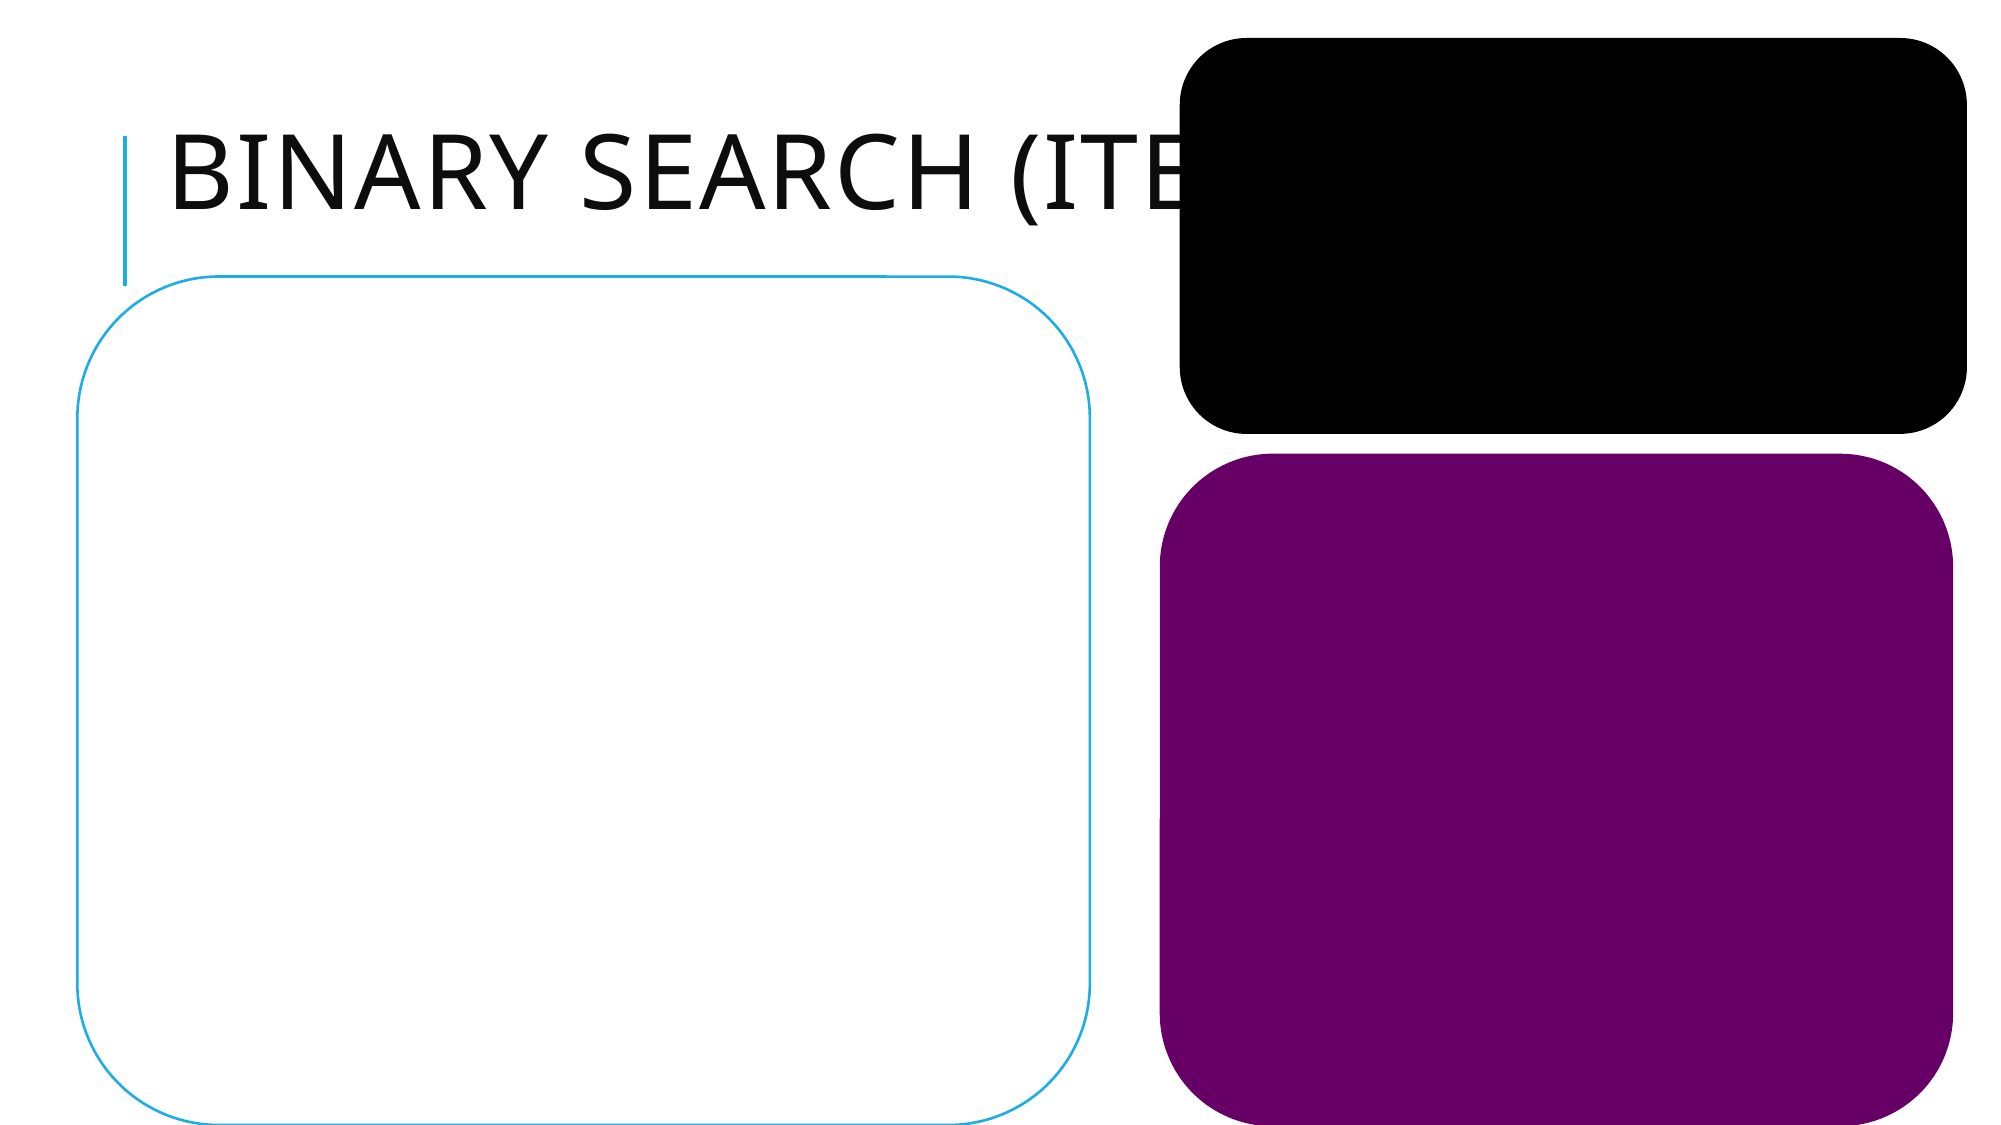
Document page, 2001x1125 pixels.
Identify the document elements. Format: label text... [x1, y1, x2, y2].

text_box [1159, 453, 1954, 1125]
text_box [1179, 37, 1967, 434]
title Binary Search (ITERATIVE) [151, 56, 1199, 303]
text_box [76, 275, 1092, 1125]
